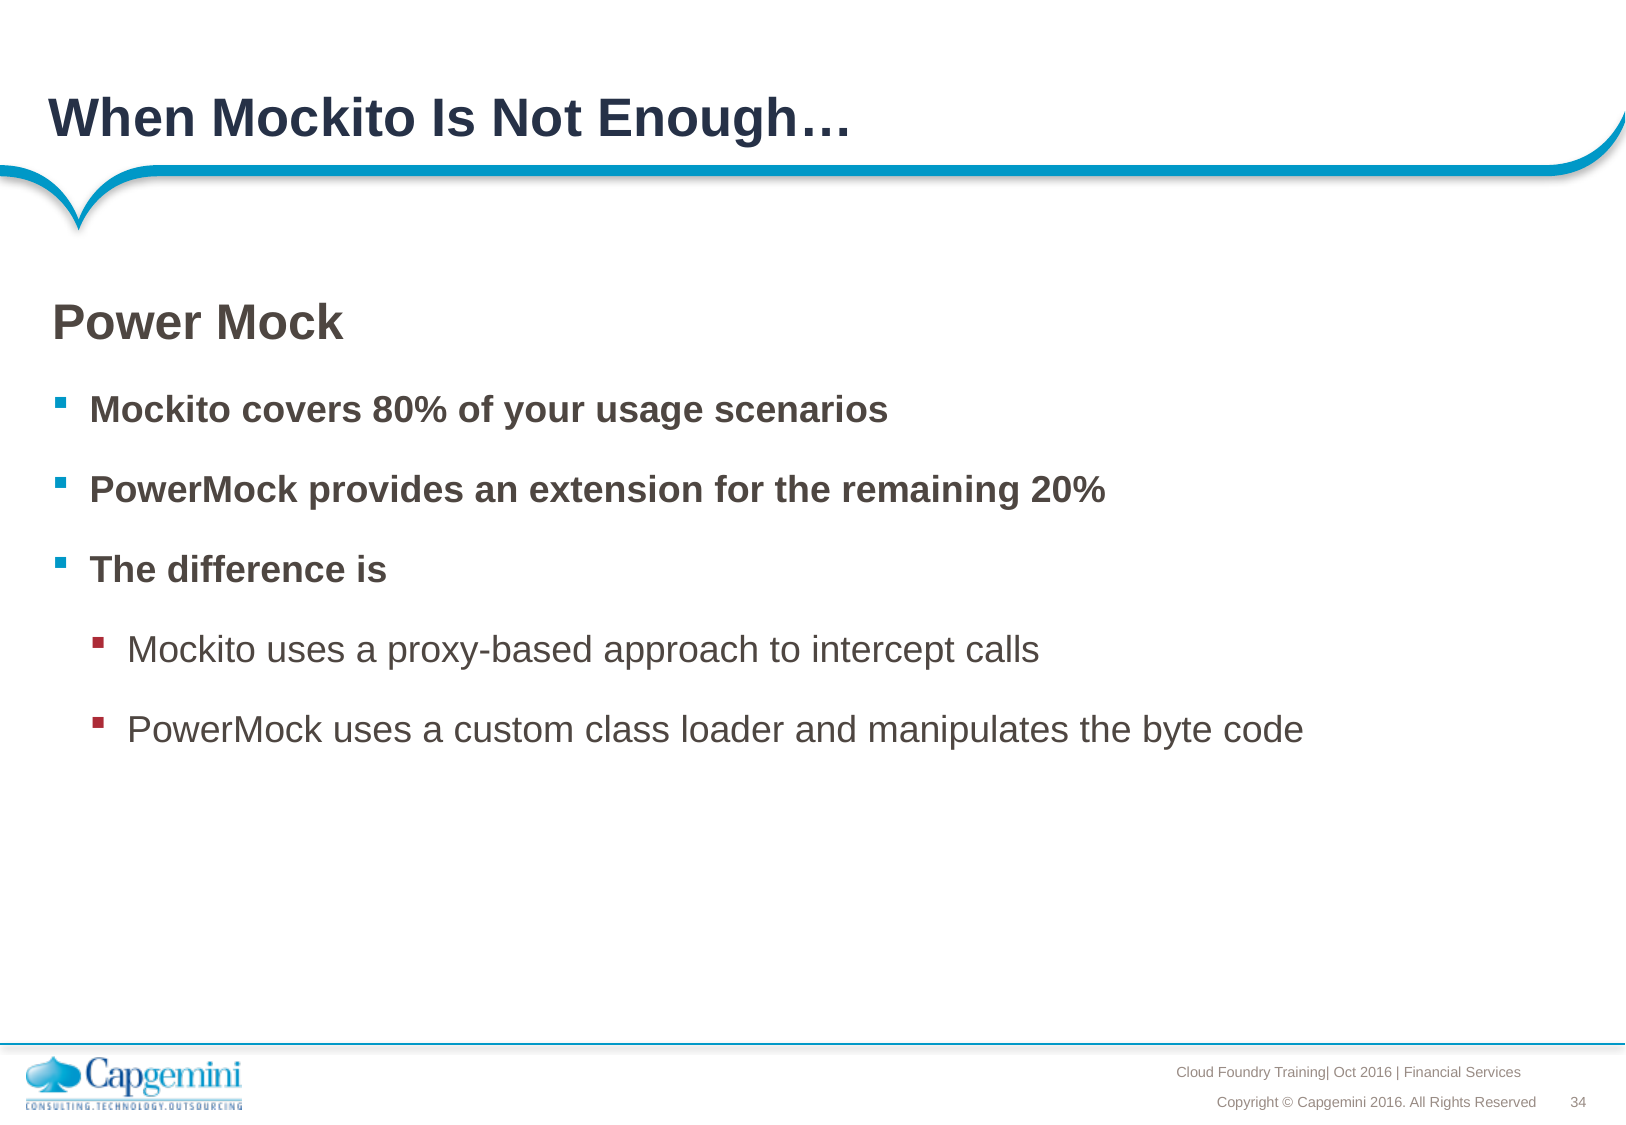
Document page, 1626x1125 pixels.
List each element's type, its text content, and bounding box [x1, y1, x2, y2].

picture [26, 1056, 242, 1110]
title When Mockito Is Not Enough… [0, 0, 1625, 165]
list Power Mock Mockito covers 80% of your usage scenarios PowerMock provides an extension for the remaining 20% The difference is Mockito uses a proxy-based approach to intercept calls PowerMock uses a custom class loader and manipulates the byte code [52, 247, 1573, 1000]
